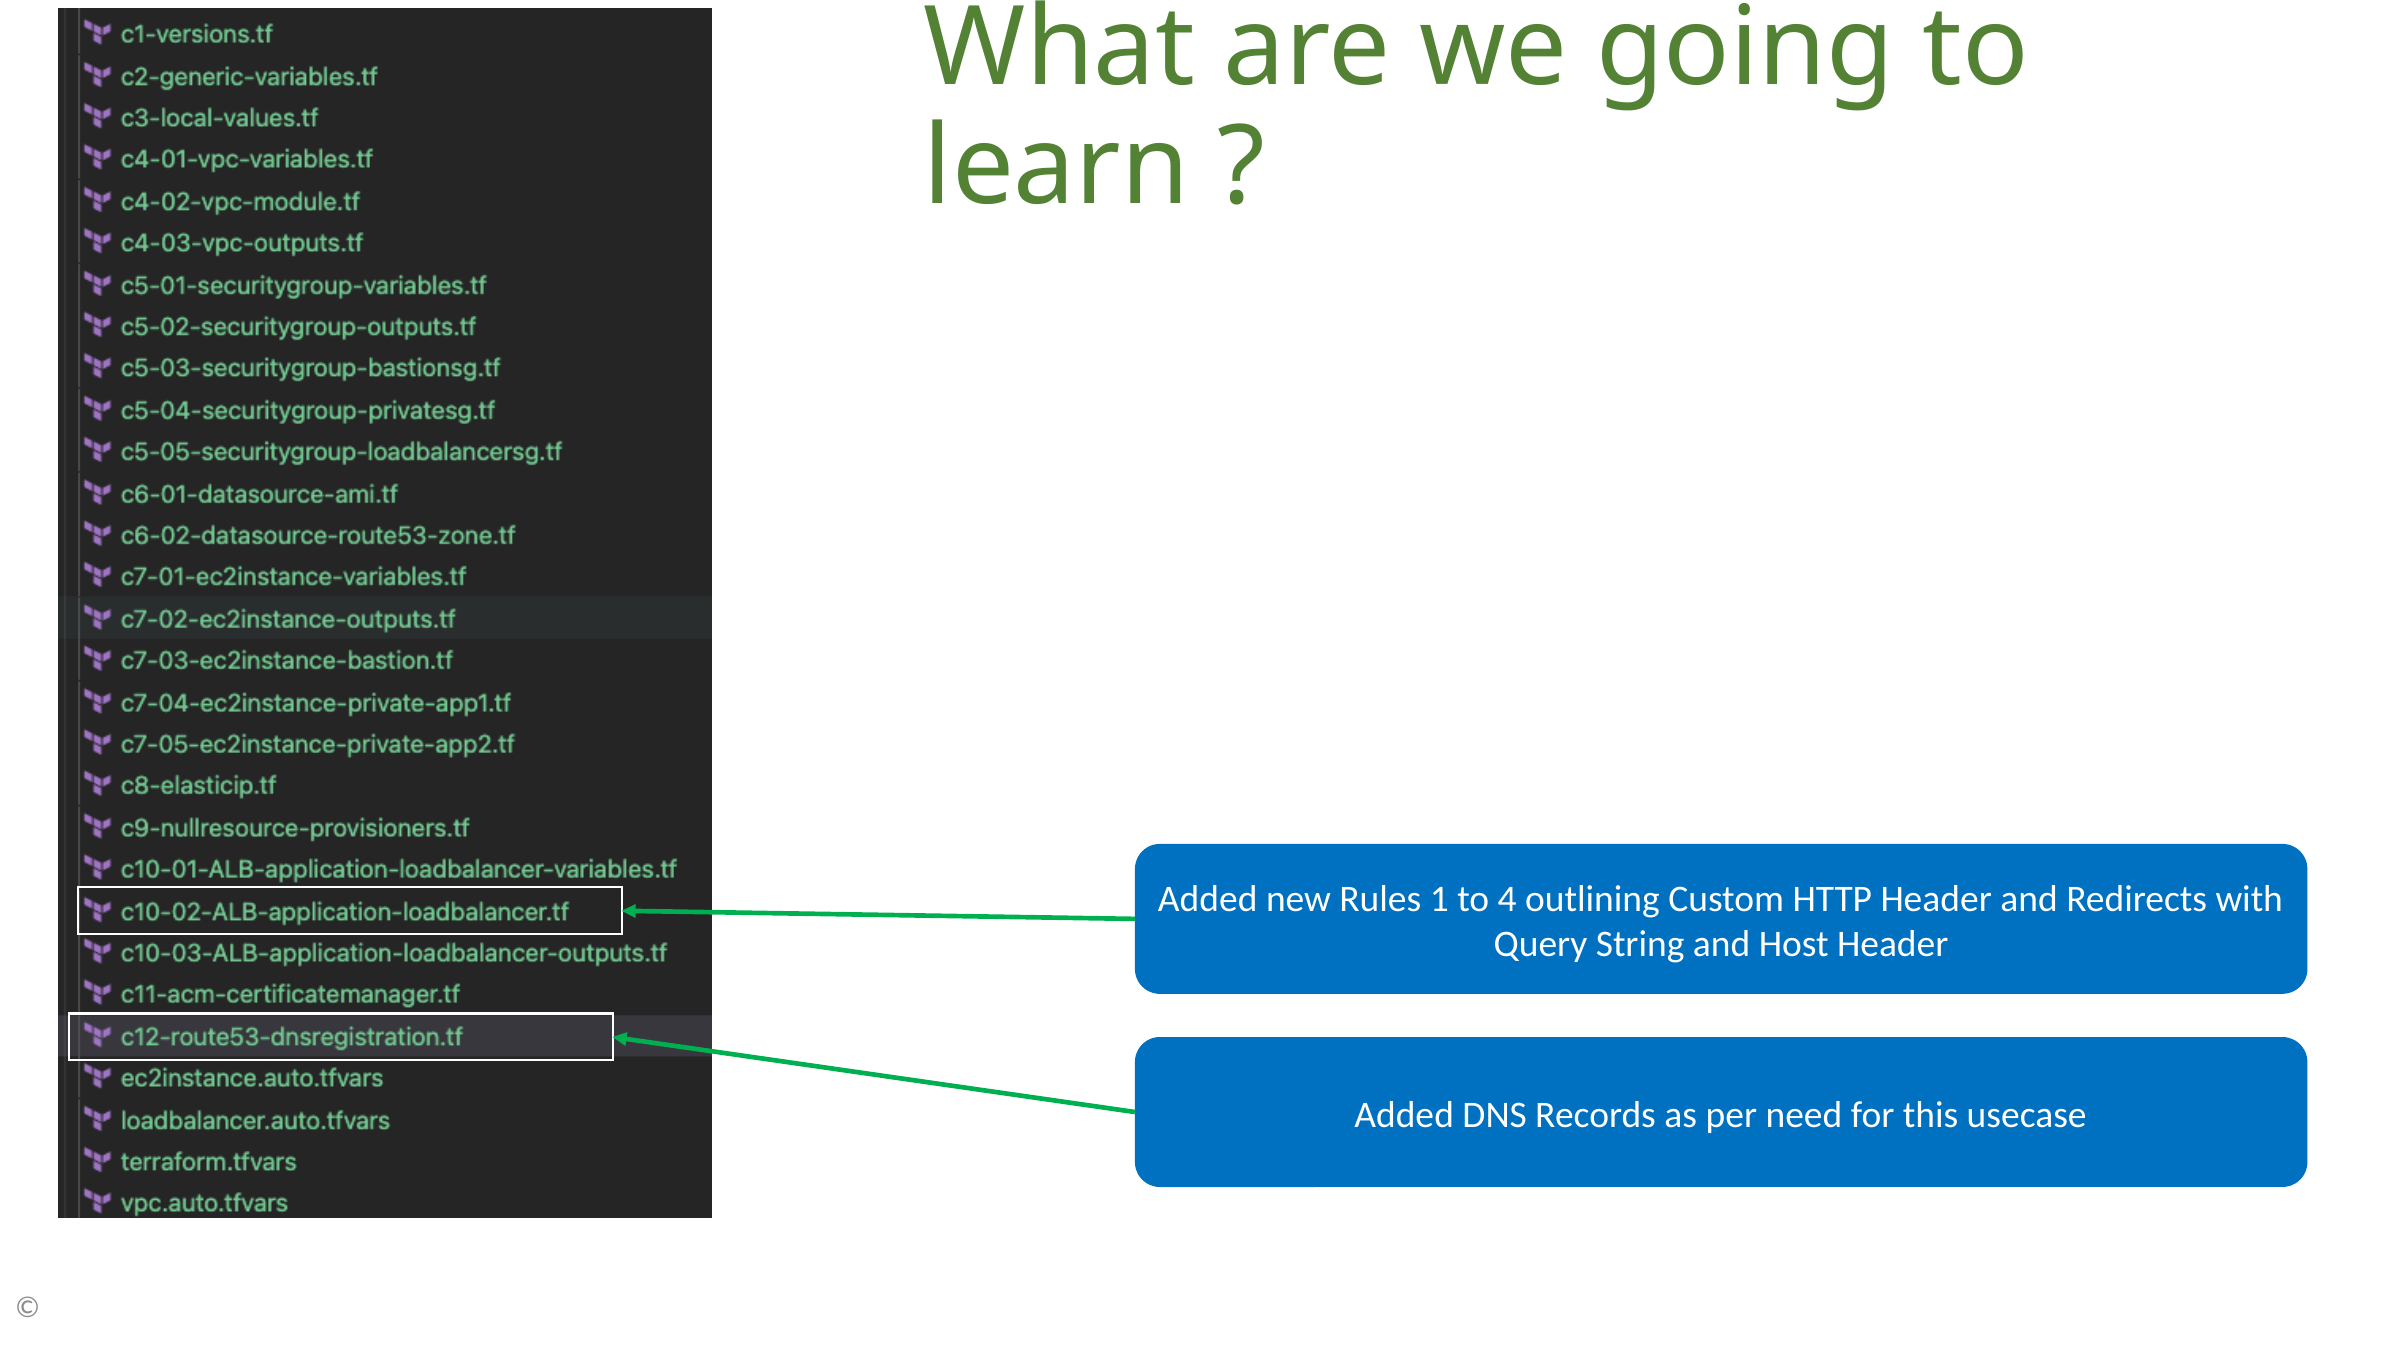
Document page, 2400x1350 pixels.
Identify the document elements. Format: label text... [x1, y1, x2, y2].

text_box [621, 910, 1135, 919]
picture [58, 8, 712, 1218]
title What are we going to learn ? [905, 11, 2243, 206]
footer © [0, 1269, 810, 1342]
text_box Added new Rules 1 to 4 outlining Custom HTTP Header and Redirects with Query String and Host Header [1133, 842, 2309, 995]
text_box Added DNS Records as per need for this usecase [1133, 1035, 2309, 1189]
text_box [612, 1036, 1135, 1112]
